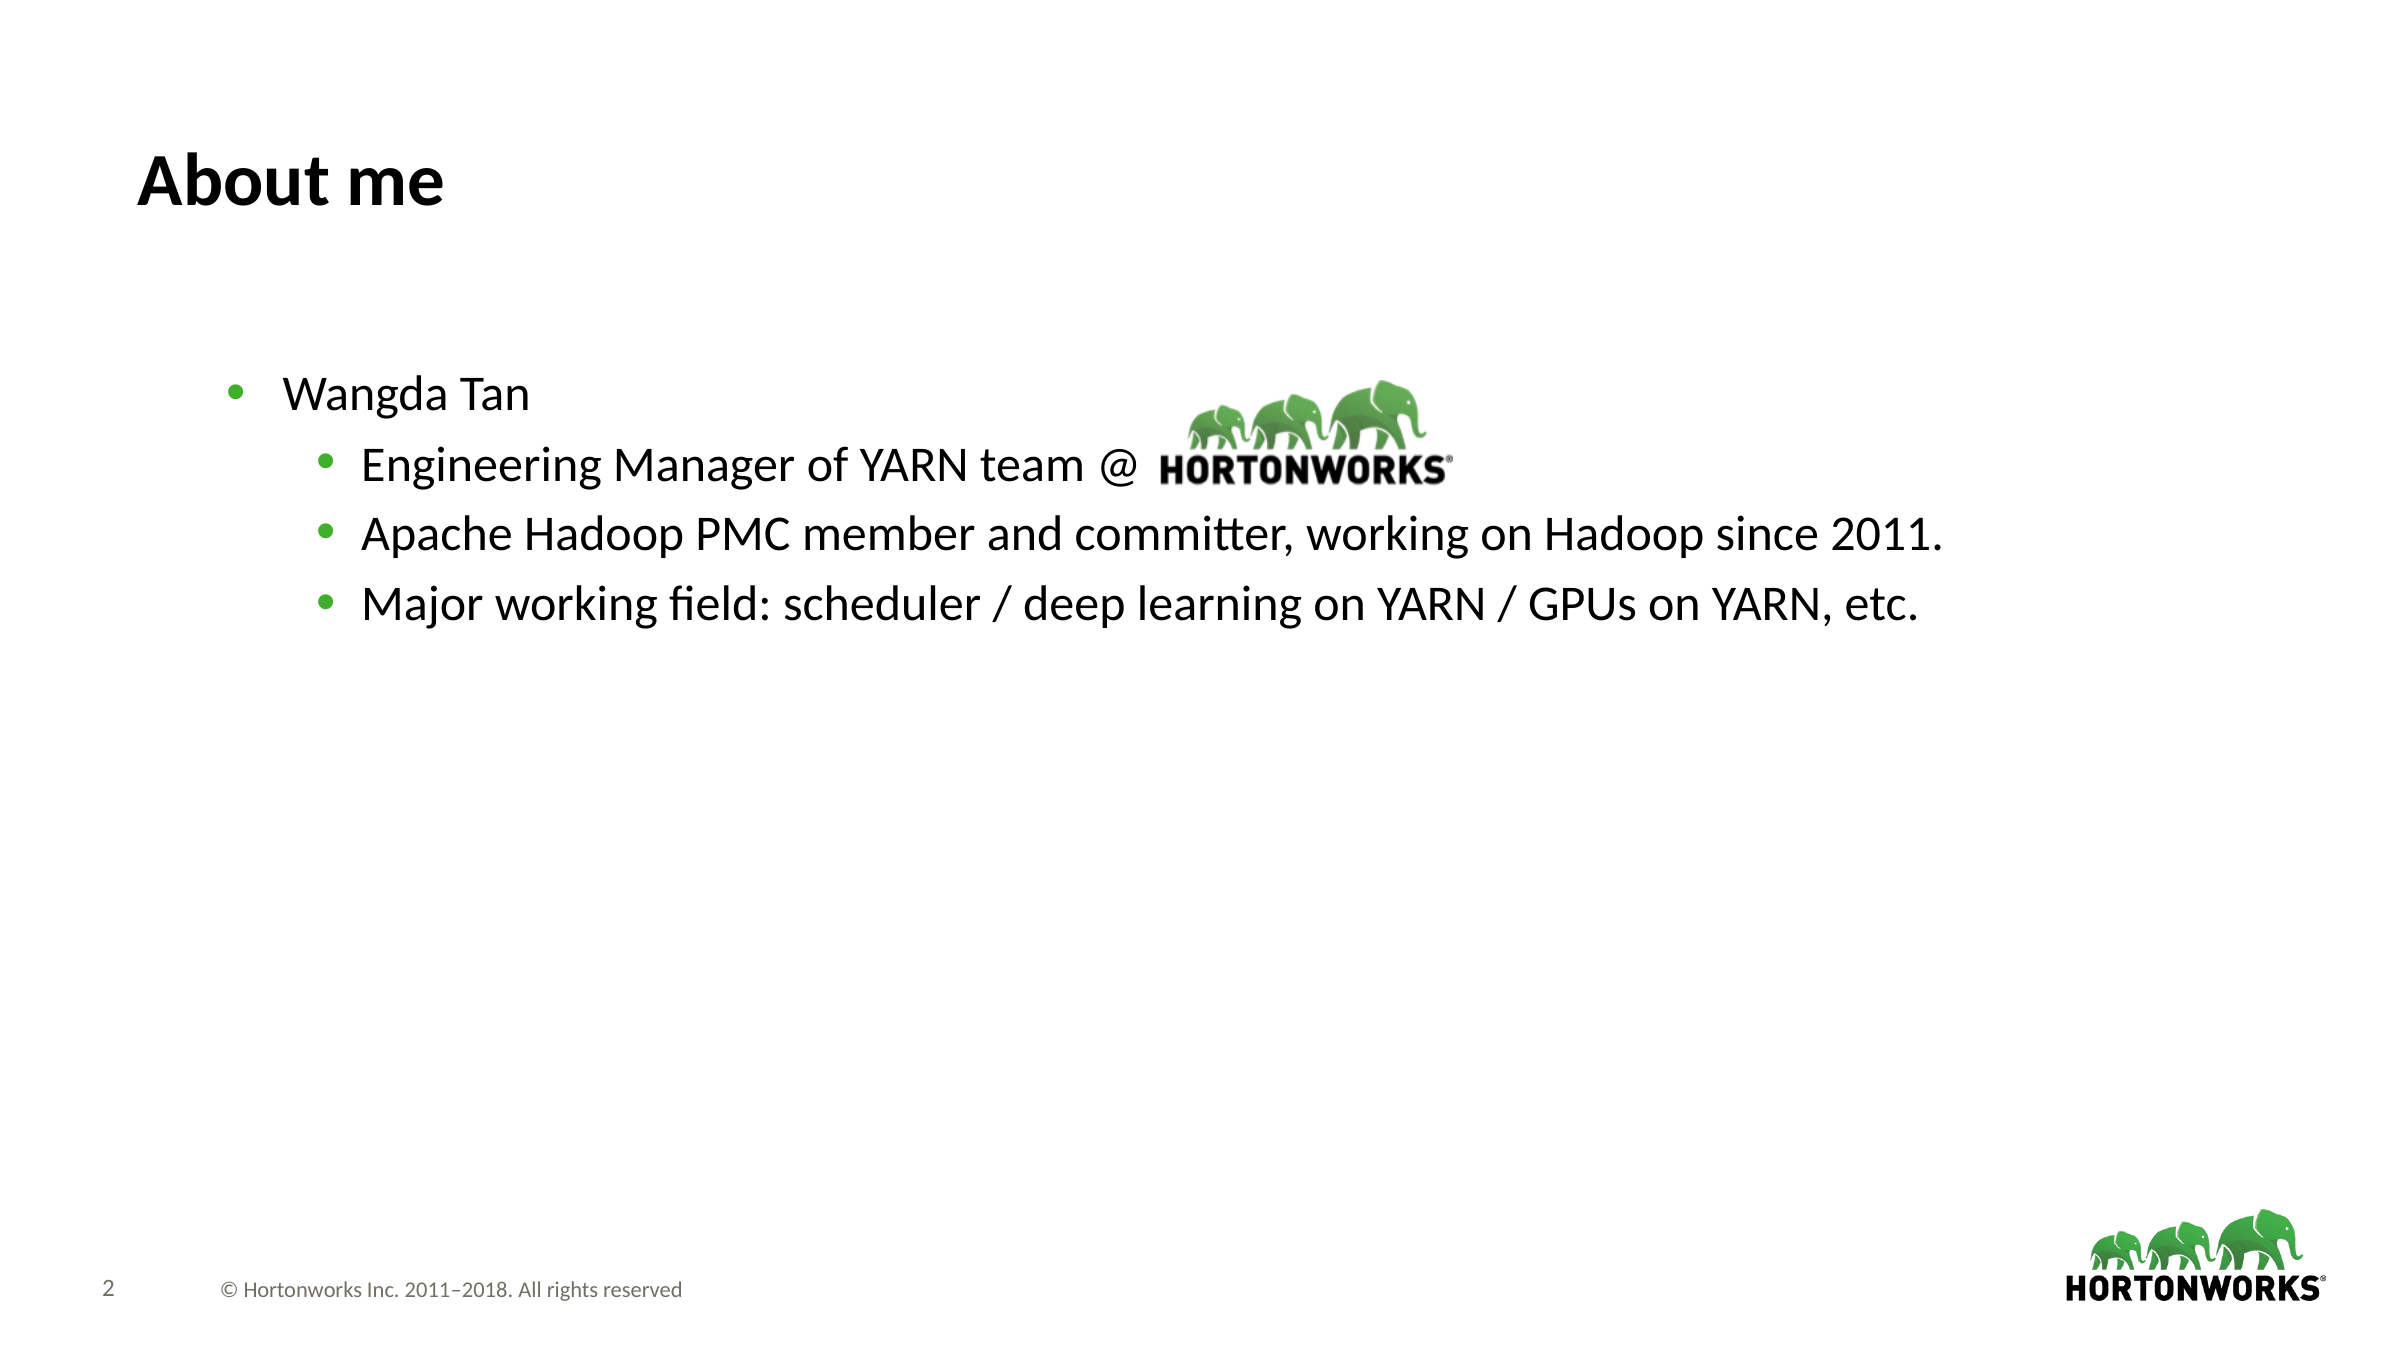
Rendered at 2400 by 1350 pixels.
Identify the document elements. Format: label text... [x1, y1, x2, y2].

picture [2066, 1209, 2326, 1303]
title About me [138, 52, 2298, 221]
picture [1153, 363, 1461, 507]
list Wangda Tan Engineering Manager of YARN team @ Hortonworks. Apache Hadoop PMC member and committer, working on Hadoop since 2011. Major working field: scheduler / deep learning on YARN / GPUs on YARN, etc. [136, 294, 2300, 1159]
